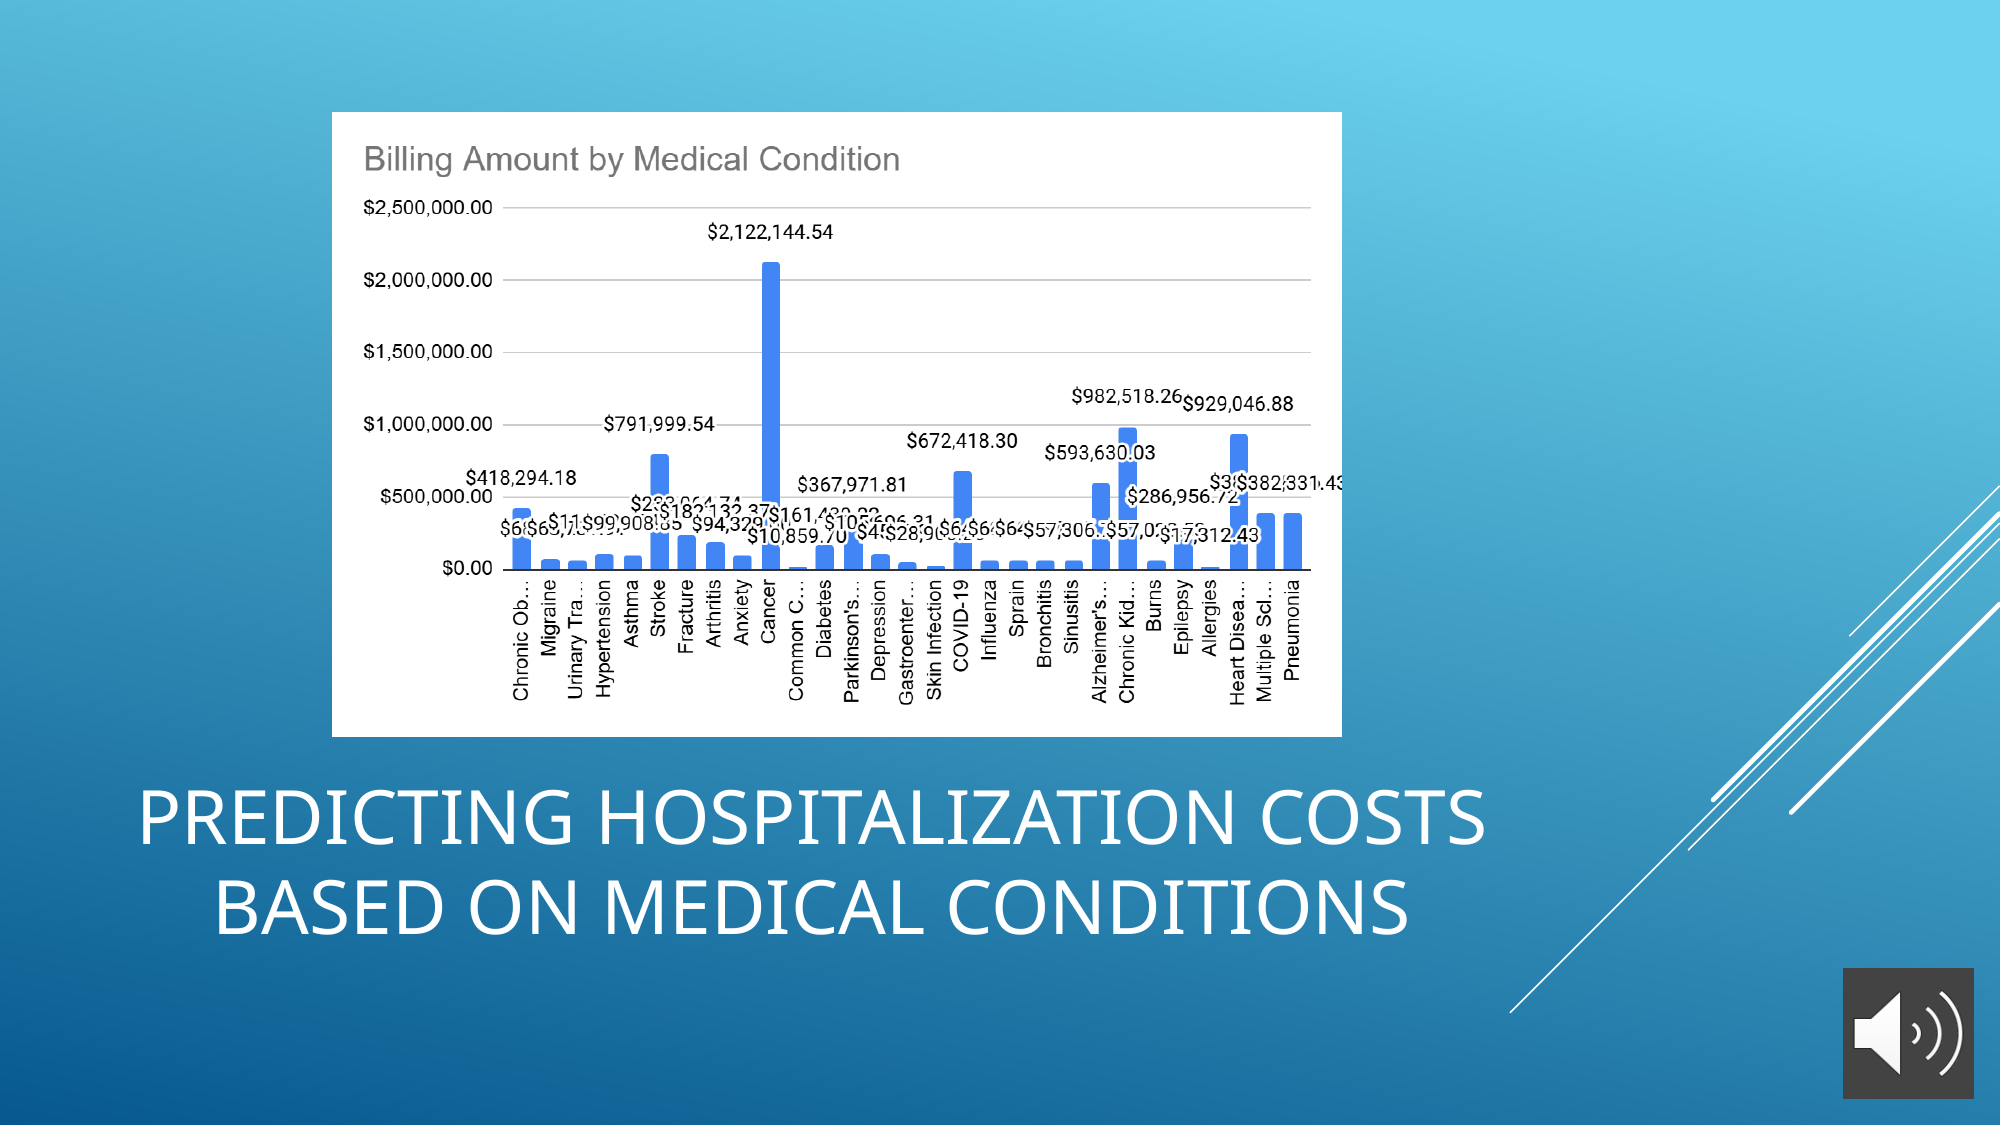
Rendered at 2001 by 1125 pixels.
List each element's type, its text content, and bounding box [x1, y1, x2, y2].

title Predicting hospitalization costs based on medical conditions [112, 736, 1513, 984]
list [332, 112, 1342, 737]
picture [1841, 966, 1976, 1101]
